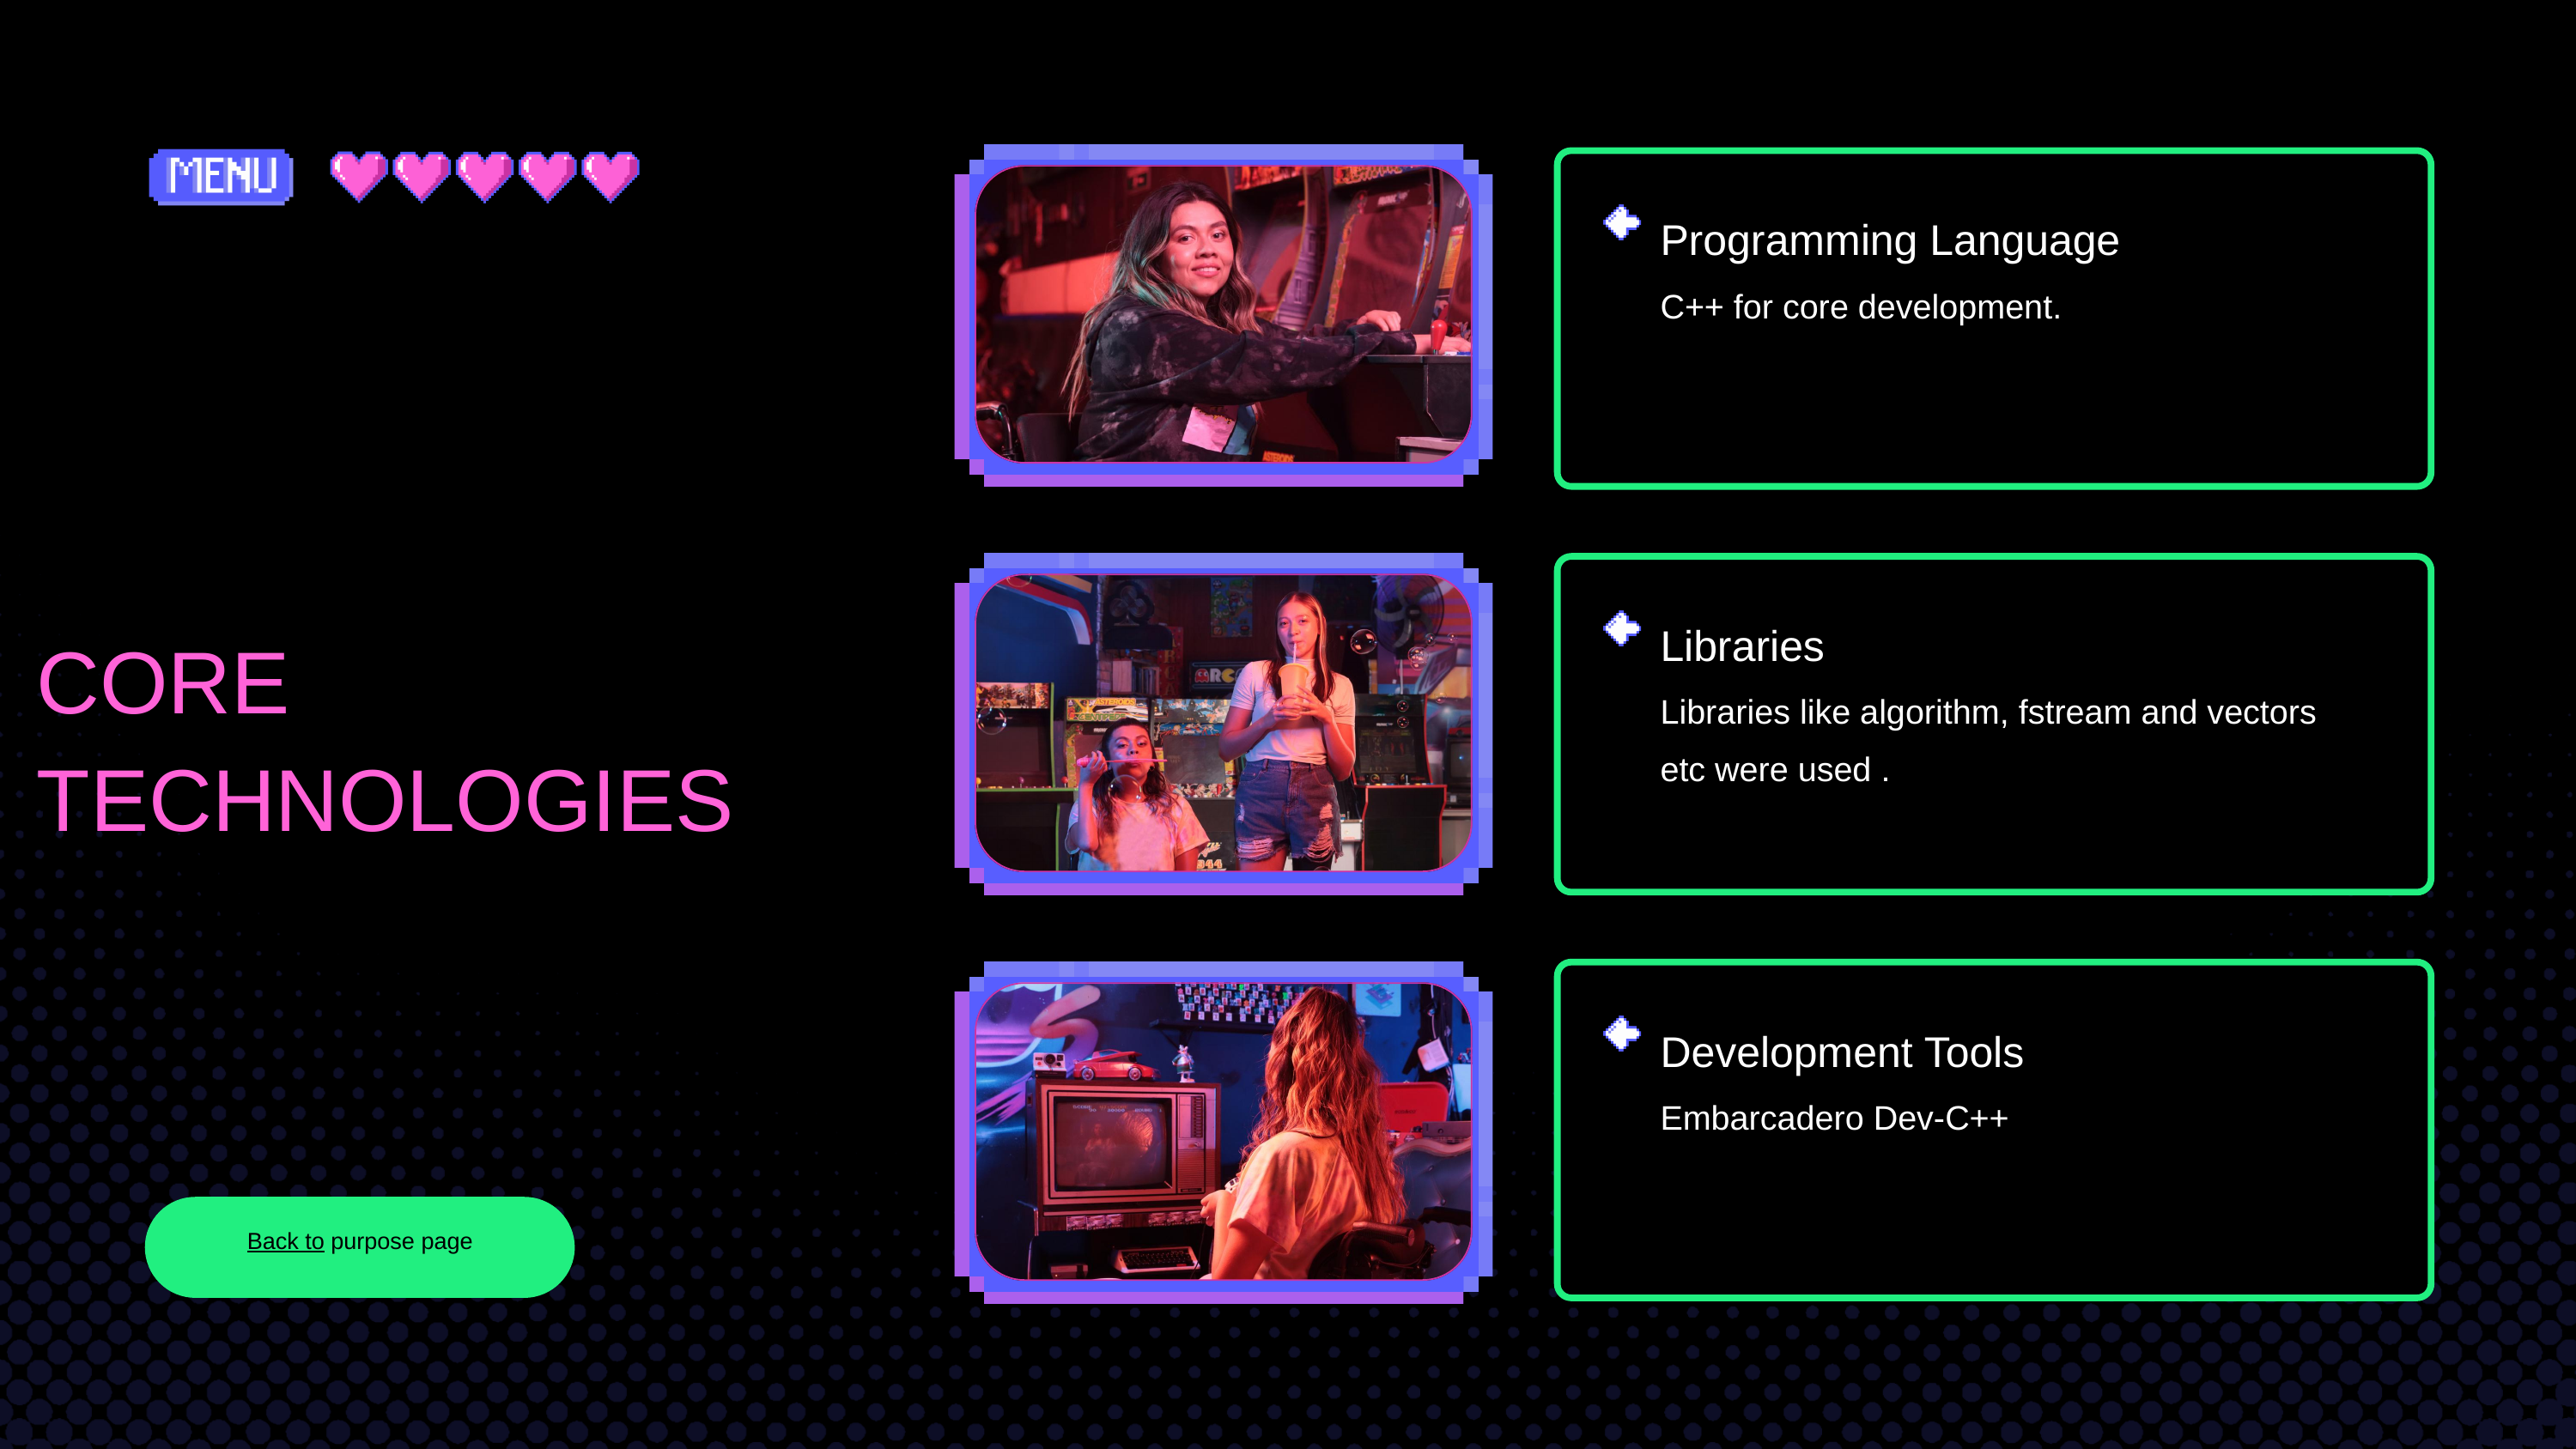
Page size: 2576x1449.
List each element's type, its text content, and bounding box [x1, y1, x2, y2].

text_box [954, 144, 1493, 487]
text_box [144, 144, 298, 210]
text_box [0, 515, 2576, 1449]
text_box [1557, 525, 2432, 893]
text_box [330, 151, 640, 203]
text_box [974, 165, 1473, 464]
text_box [974, 573, 1473, 873]
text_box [1557, 931, 2432, 1299]
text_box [1660, 597, 2371, 819]
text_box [974, 982, 1473, 1282]
text_box CORE TECHNOLOGIES [36, 613, 957, 850]
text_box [1660, 191, 2371, 359]
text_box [1660, 1003, 2371, 1124]
text_box [954, 961, 1493, 1304]
text_box [954, 553, 1493, 895]
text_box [1557, 119, 2432, 487]
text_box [144, 1171, 575, 1299]
